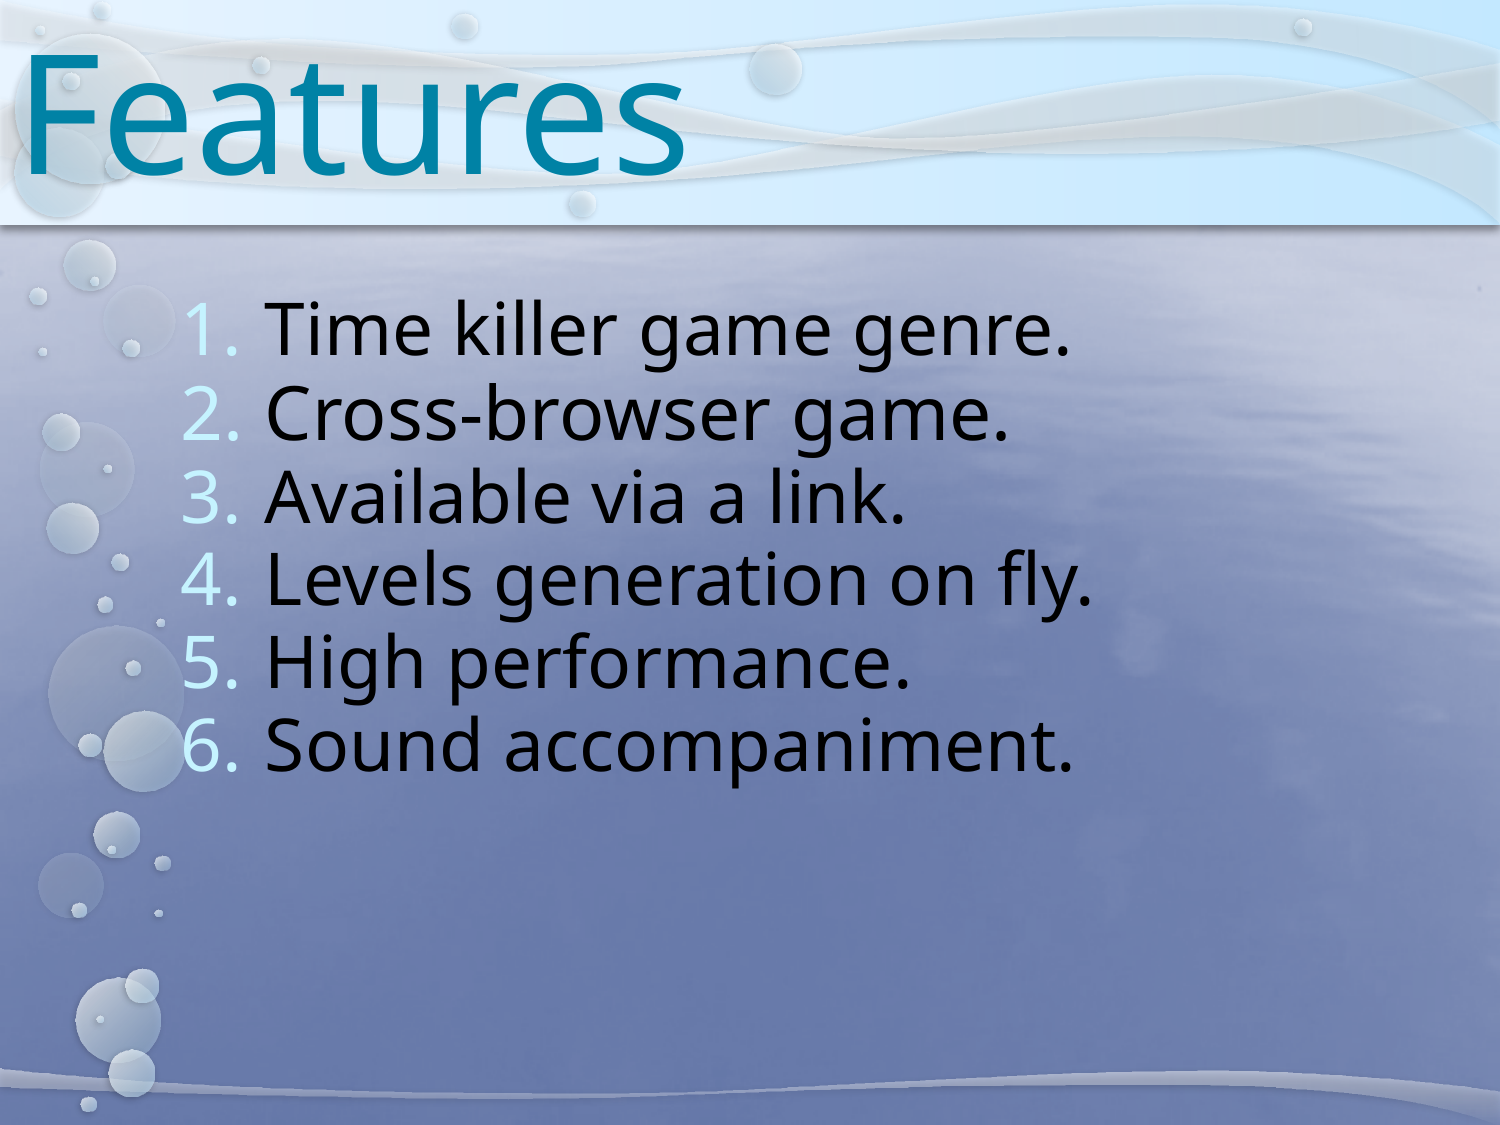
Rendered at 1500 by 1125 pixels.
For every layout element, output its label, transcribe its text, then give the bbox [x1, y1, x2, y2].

title Features [0, 32, 1425, 220]
list Time killer game genre. Cross-browser game. Available via a link. Levels generation on fly. High performance. Sound accompaniment. [165, 288, 1500, 1084]
